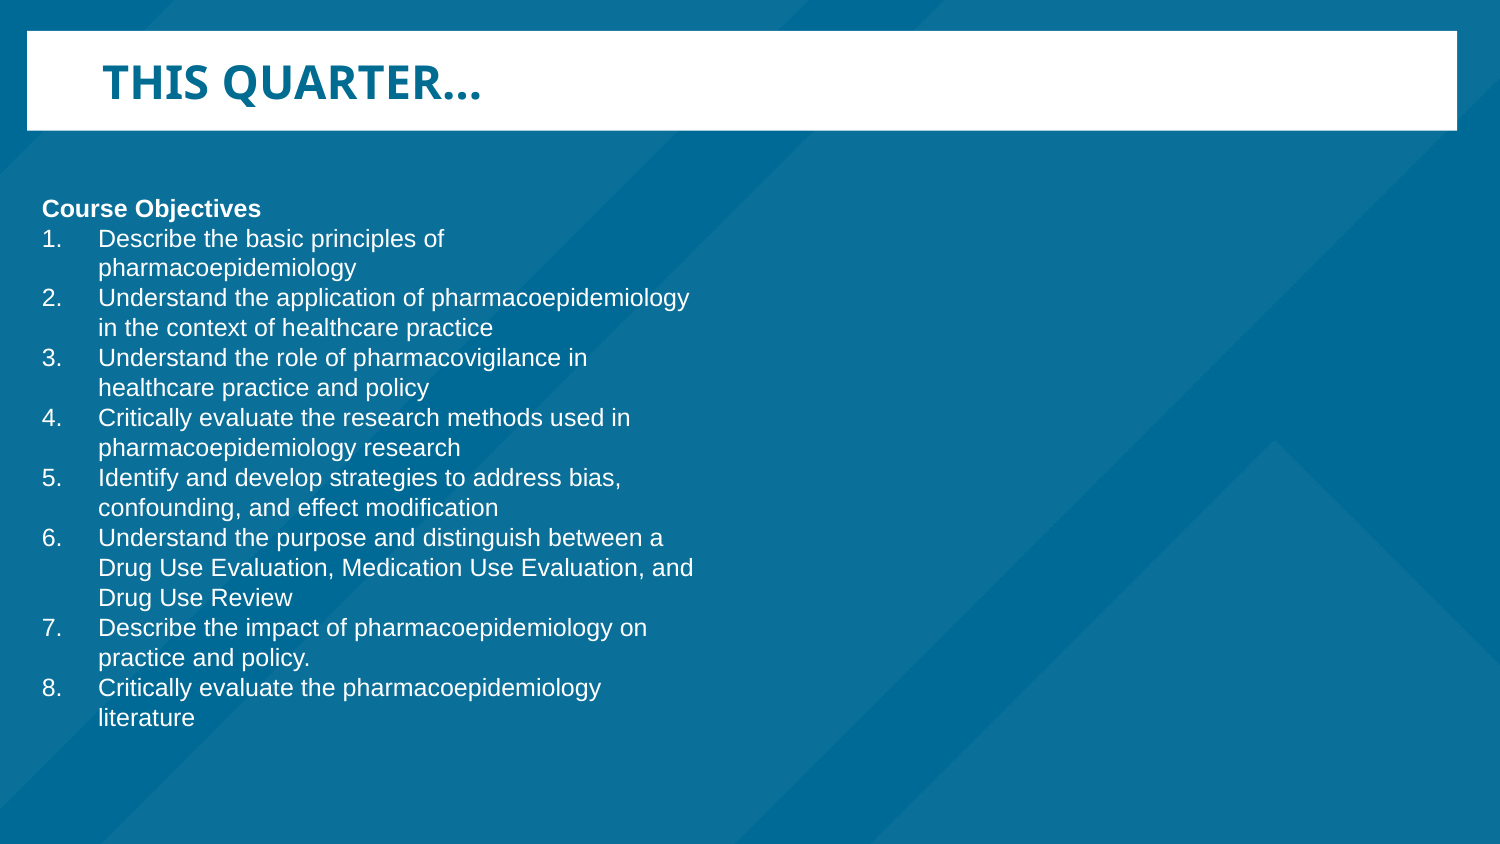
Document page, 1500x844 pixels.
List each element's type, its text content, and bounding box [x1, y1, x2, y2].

text_box Course Objectives Describe the basic principles of pharmacoepidemiology Understand the application of pharmacoepidemiology in the context of healthcare practice Understand the role of pharmacovigilance in healthcare practice and policy Critically evaluate the research methods used in pharmacoepidemiology research Identify and develop strategies to address bias, confounding, and effect modification Understand the purpose and distinguish between a Drug Use Evaluation, Medication Use Evaluation, and Drug Use Review Describe the impact of pharmacoepidemiology on practice and policy. Critically evaluate the pharmacoepidemiology literature [27, 184, 721, 739]
title This quarter… [27, 30, 1458, 131]
